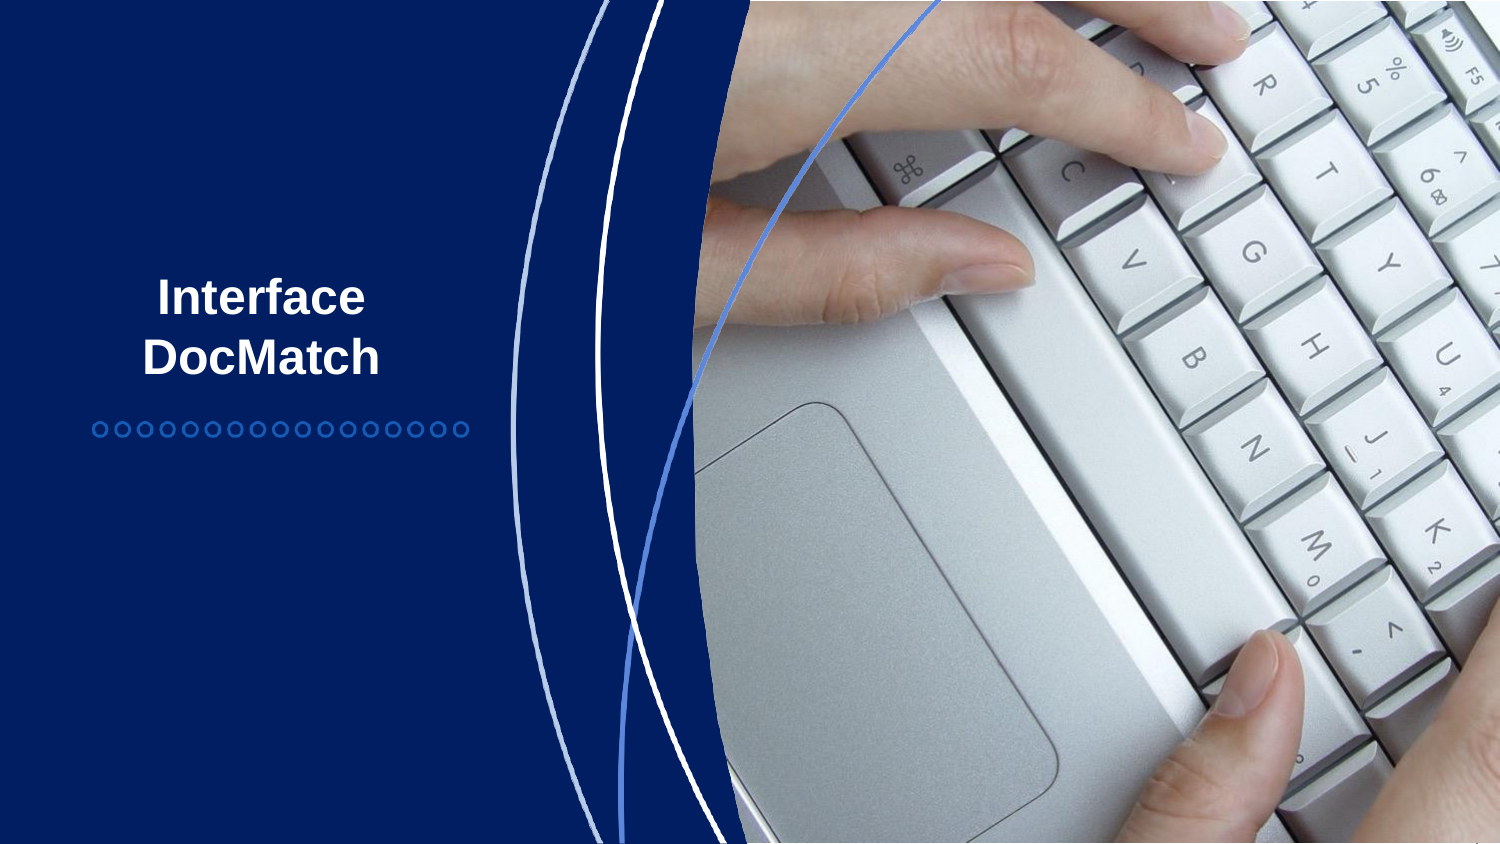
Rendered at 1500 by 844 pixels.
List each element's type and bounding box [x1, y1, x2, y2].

text_box [0, 0, 1500, 844]
